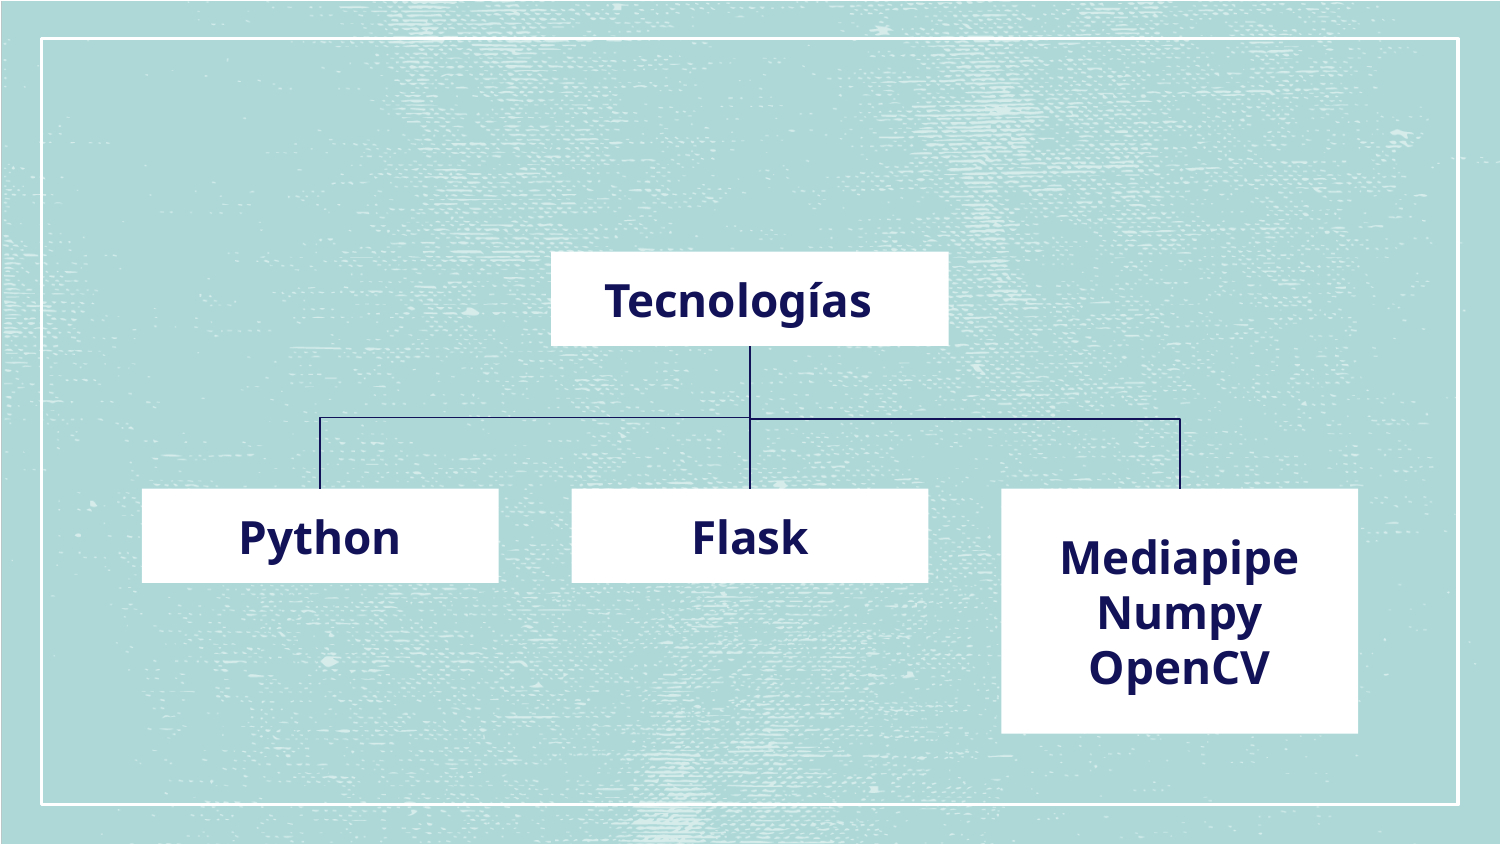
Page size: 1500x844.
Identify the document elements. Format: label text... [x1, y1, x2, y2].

text_box Tecnologías [611, 251, 949, 346]
text_box Mediapipe Numpy OpenCV [1001, 488, 1359, 734]
text_box Python [141, 488, 458, 583]
picture [2, 2, 1500, 844]
text_box Flask [611, 488, 929, 583]
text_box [749, 418, 1180, 489]
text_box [463, 202, 607, 633]
